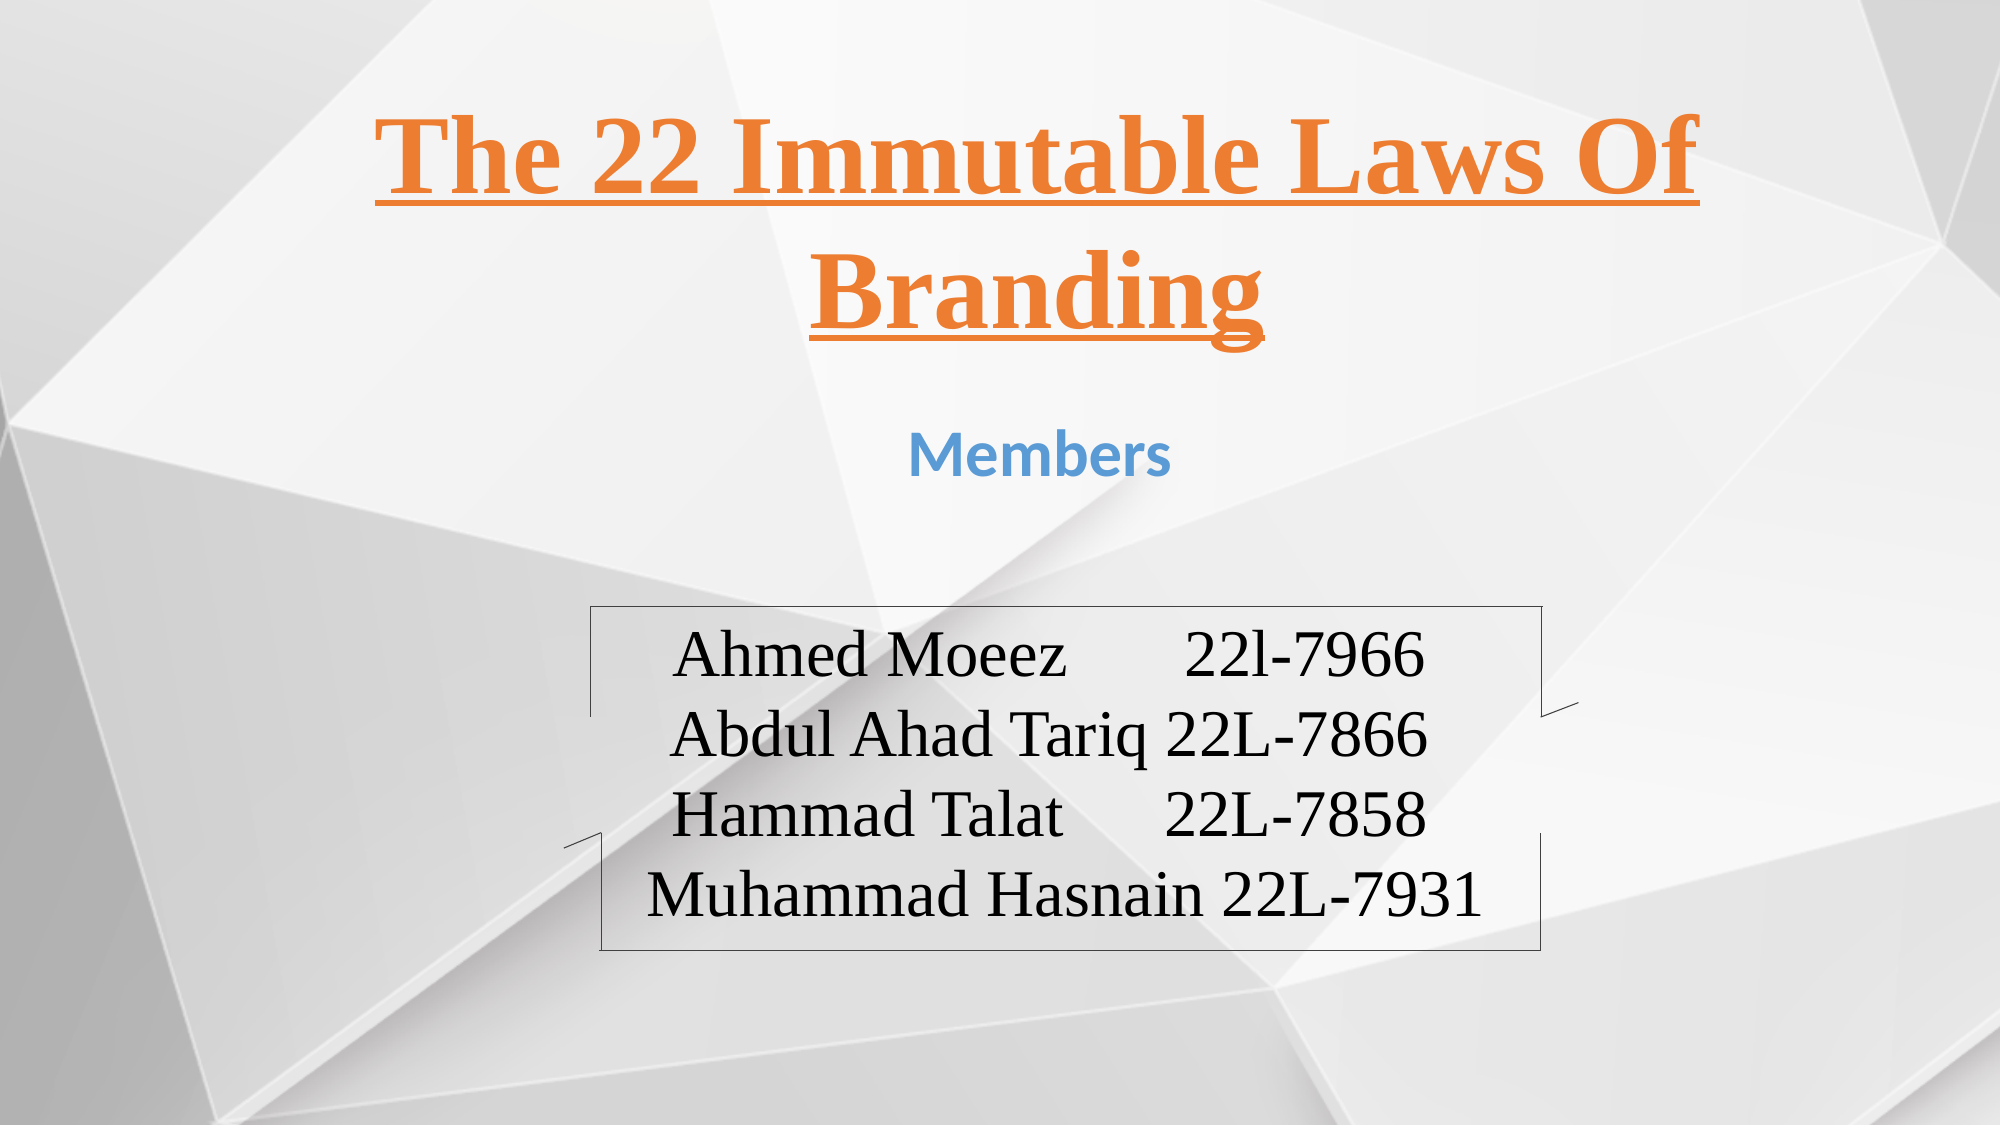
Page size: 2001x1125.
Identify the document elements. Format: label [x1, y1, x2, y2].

picture [0, 0, 2000, 1125]
text_box [507, 551, 1592, 951]
